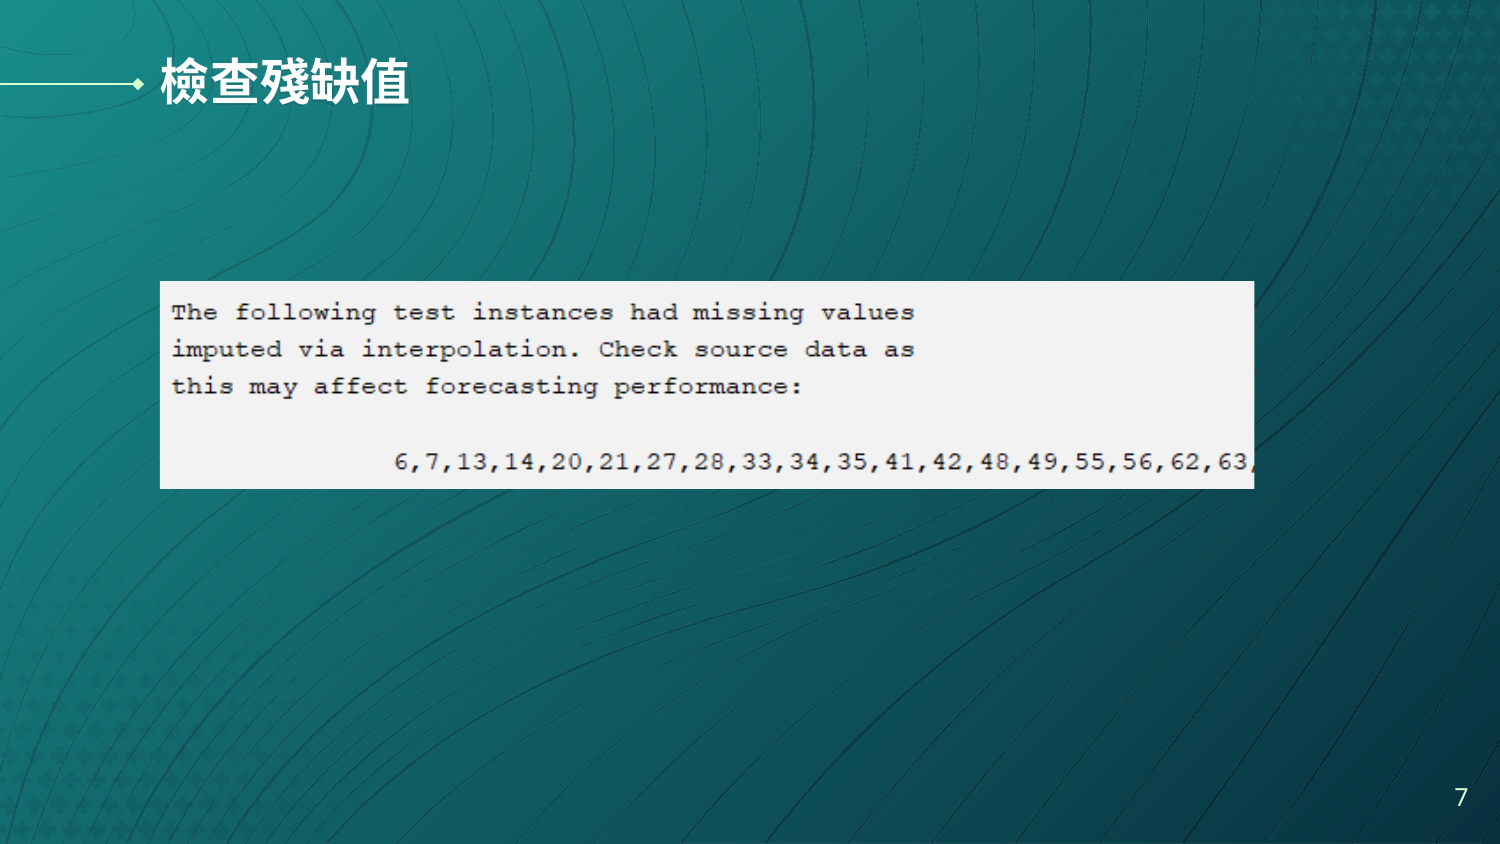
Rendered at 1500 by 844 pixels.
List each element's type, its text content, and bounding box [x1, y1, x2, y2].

slide_number 7 [1378, 766, 1469, 832]
picture [159, 280, 1255, 489]
title 檢查殘缺值 [159, 51, 1340, 117]
